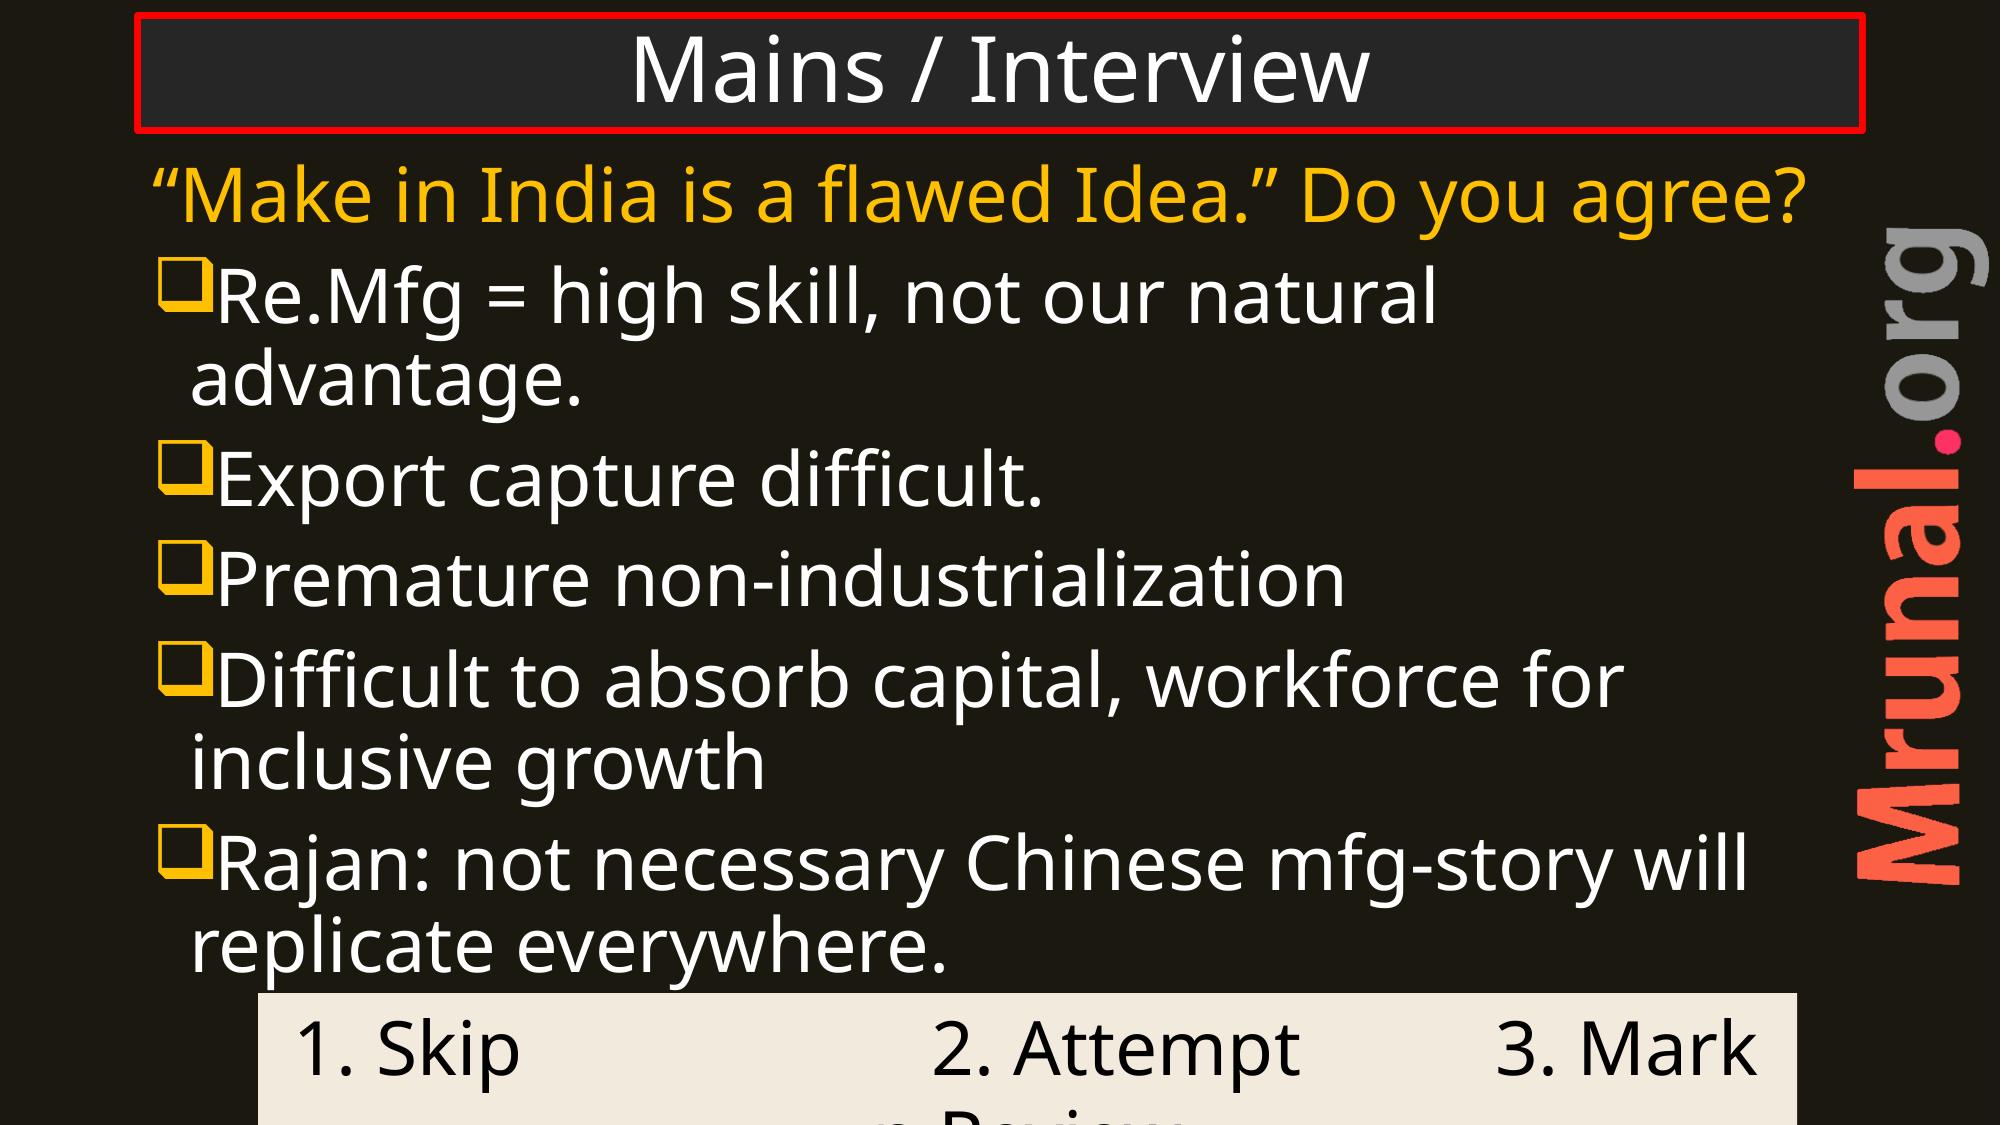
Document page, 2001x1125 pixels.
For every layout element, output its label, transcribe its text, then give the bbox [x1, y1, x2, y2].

picture [1863, 223, 2000, 894]
title Mains / Interview [134, 12, 1866, 134]
list “Make in India is a flawed Idea.” Do you agree? Re.Mfg = high skill, not our natural advantage. Export capture difficult. Premature non-industrialization Difficult to absorb capital, workforce for inclusive growth Rajan: not necessary Chinese mfg-story will replicate everywhere. [137, 149, 1863, 1014]
